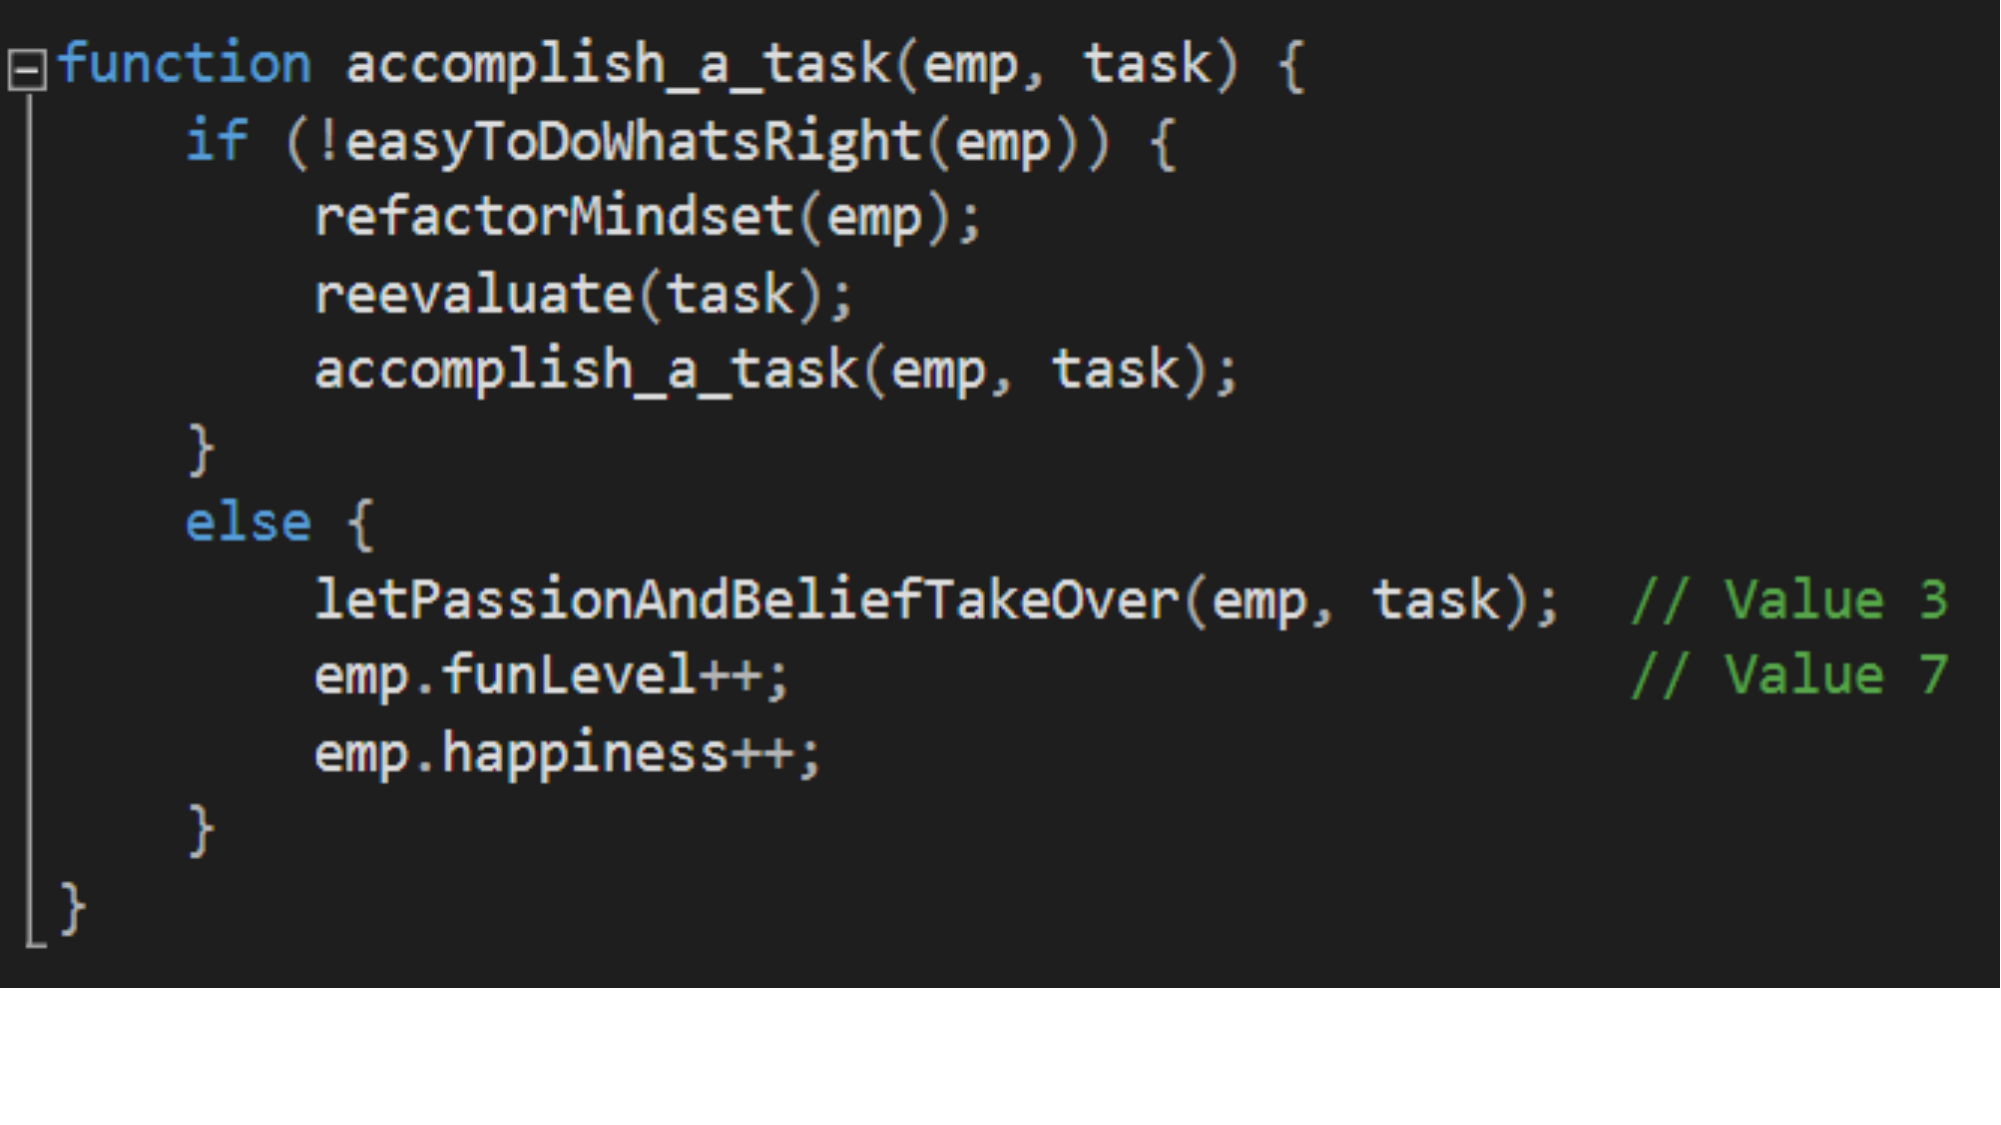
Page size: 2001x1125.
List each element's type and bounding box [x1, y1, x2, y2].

list [0, 0, 2000, 989]
